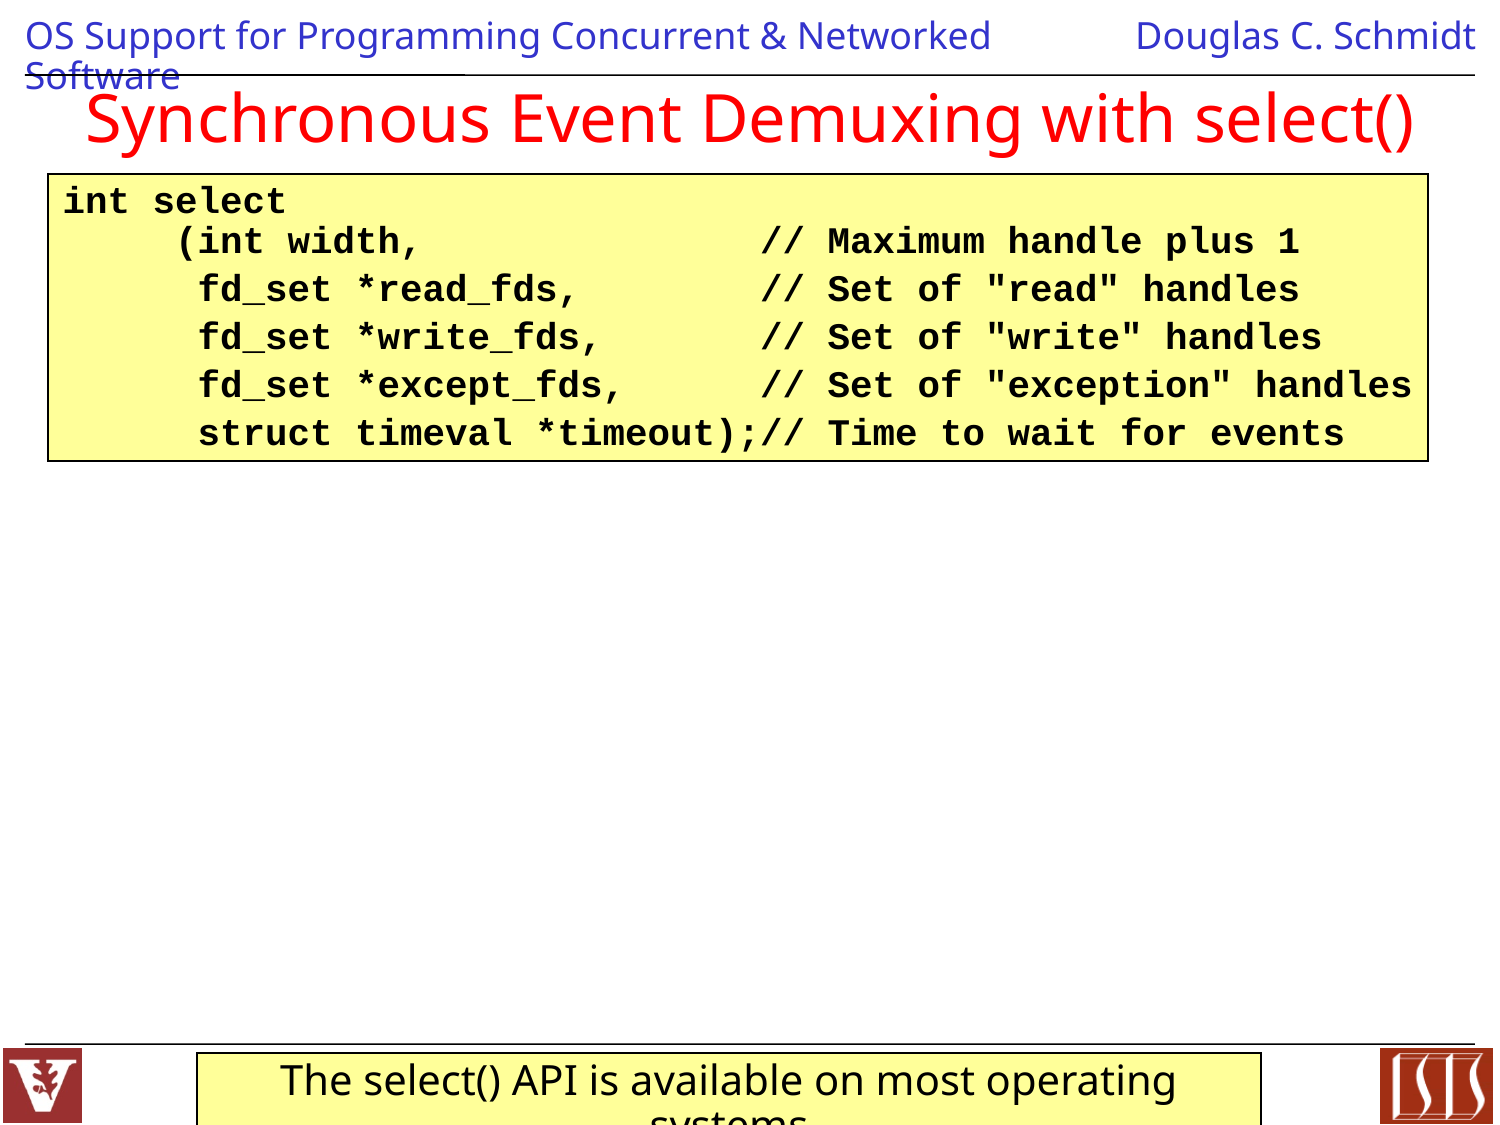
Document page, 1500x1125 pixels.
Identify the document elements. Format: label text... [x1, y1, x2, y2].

text_box int select (int width, // Maximum handle plus 1 fd_set *read_fds, // Set of "read" handles fd_set *write_fds, // Set of "write" handles fd_set *except_fds, // Set of "exception" handles struct timeval *timeout);// Time to wait for events [47, 173, 1428, 461]
picture [1380, 1048, 1493, 1124]
picture [3, 1048, 82, 1123]
title Synchronous Event Demuxing with select() [1, 40, 1500, 192]
text_box The select() API is available on most operating systems [196, 1052, 1262, 1125]
